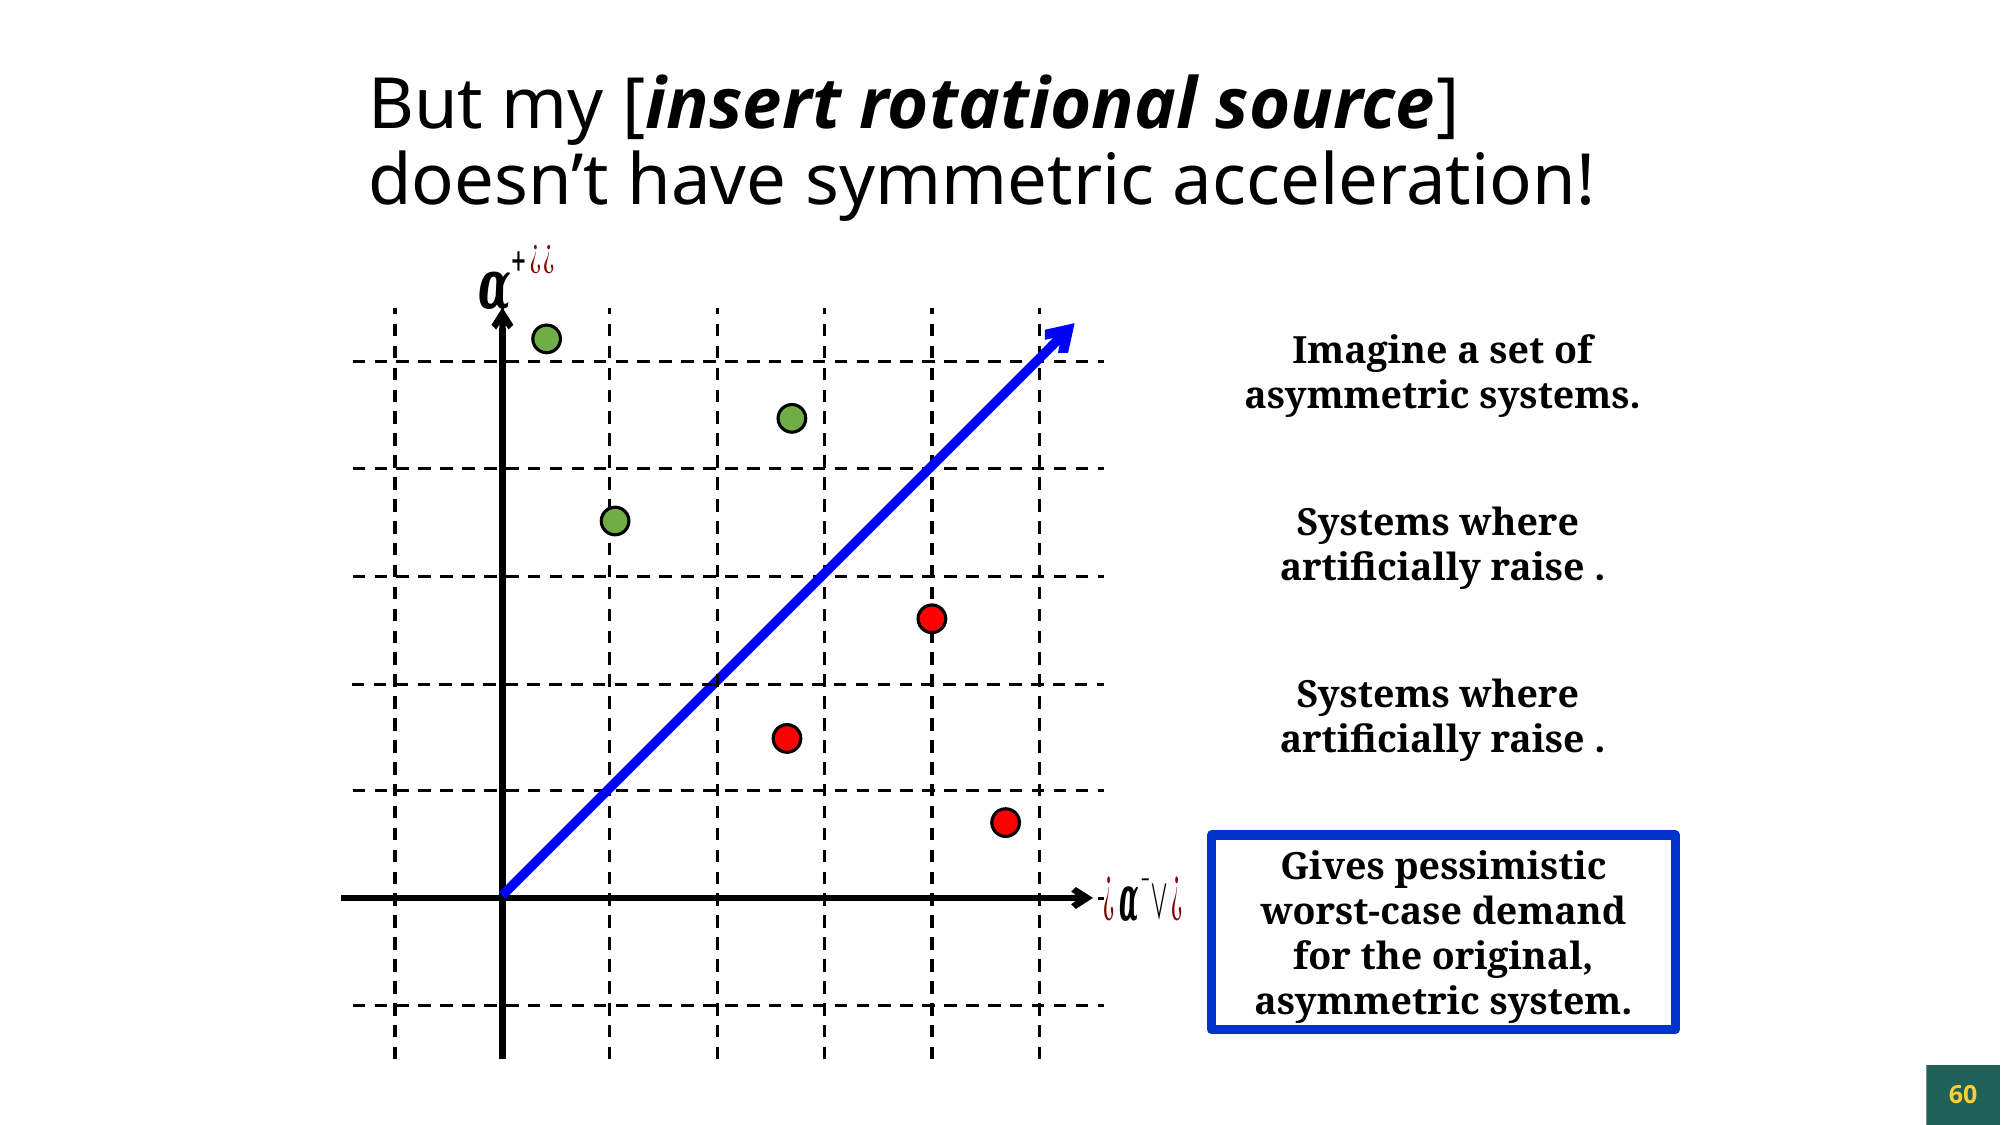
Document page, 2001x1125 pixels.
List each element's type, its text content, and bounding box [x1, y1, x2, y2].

text_box Imagine a set of asymmetric systems. [1210, 318, 1675, 424]
slide_number 60 [1926, 1065, 2000, 1125]
text_box Gives pessimistic worst-case demand for the original, asymmetric system. [1211, 834, 1676, 1030]
title But my [insert rotational source] doesn’t have symmetric acceleration! [353, 34, 1647, 253]
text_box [502, 323, 1075, 683]
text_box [502, 685, 1075, 896]
